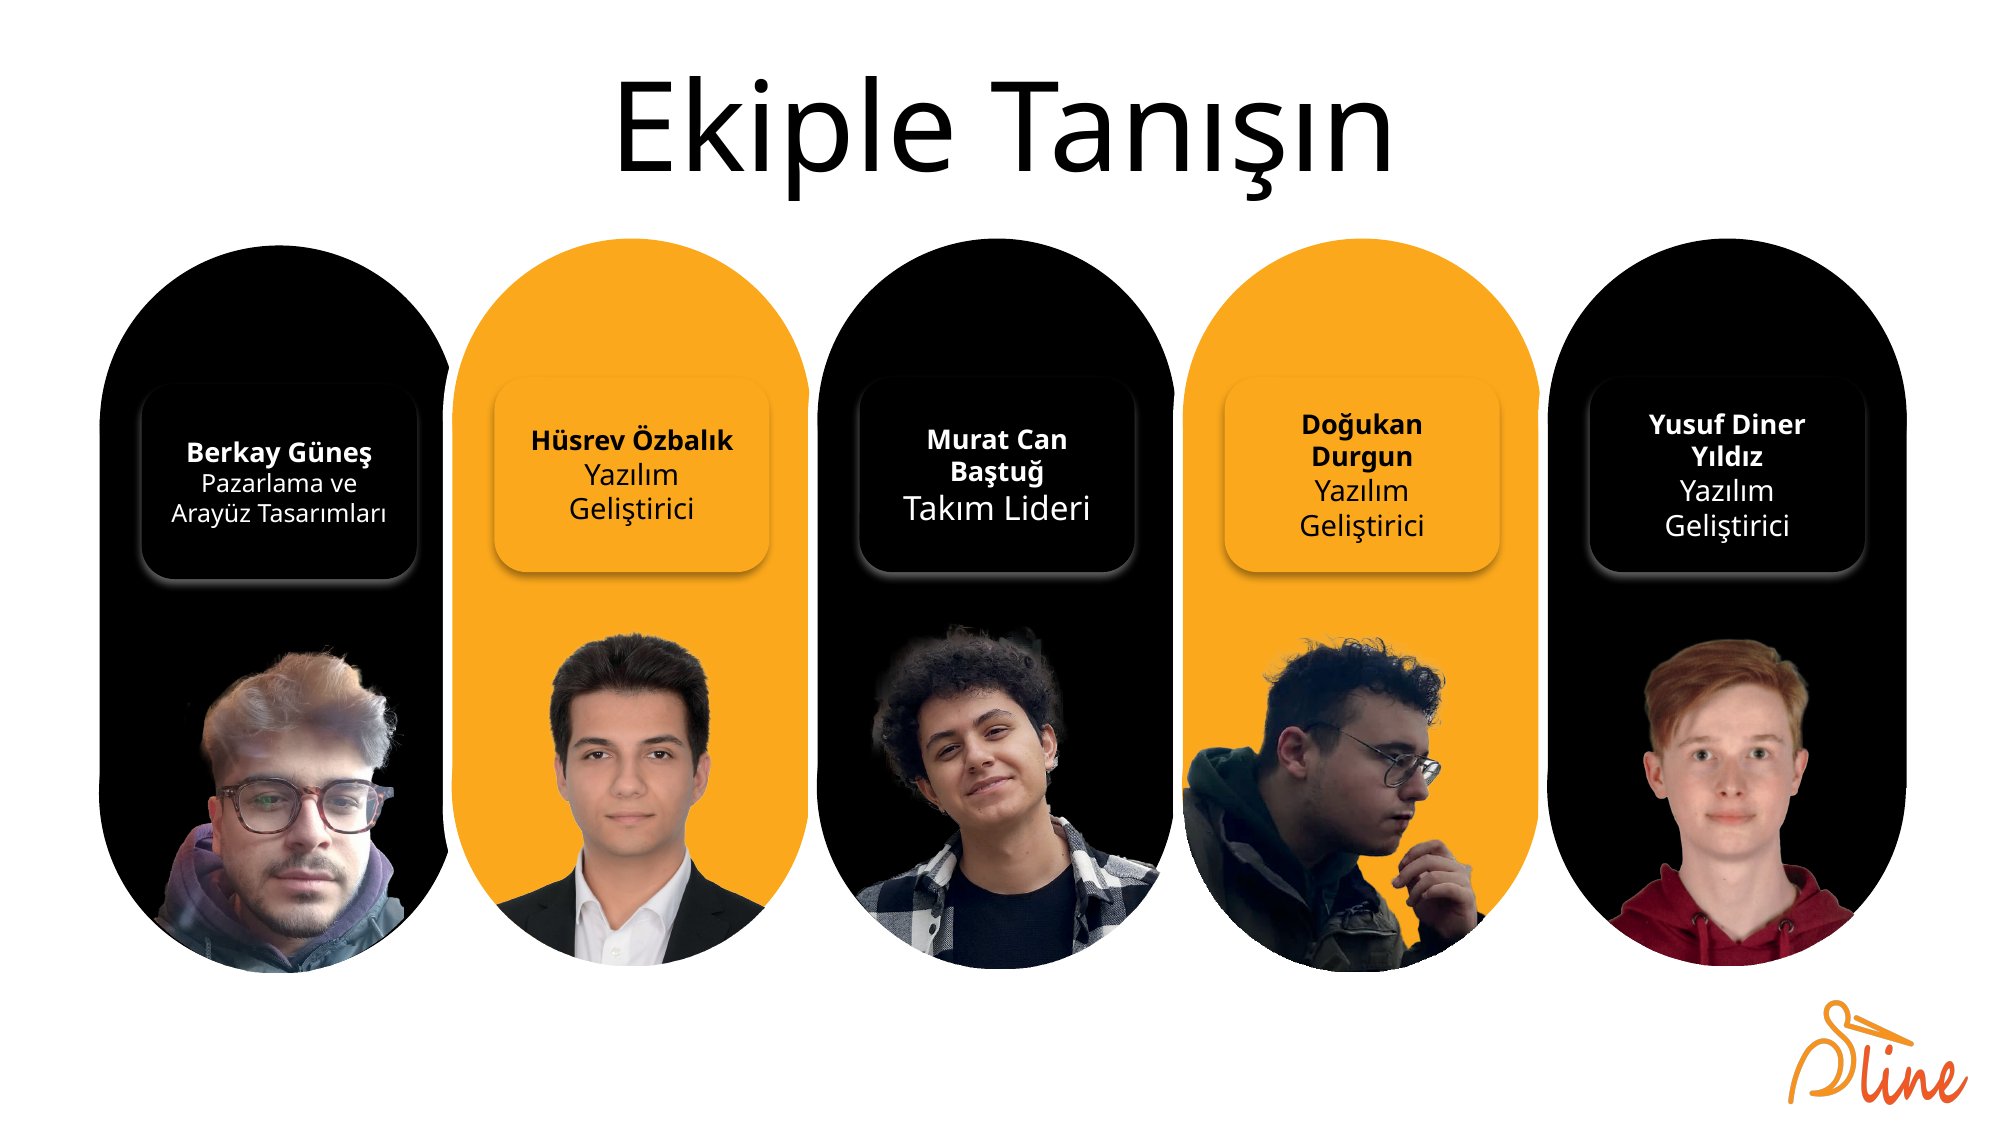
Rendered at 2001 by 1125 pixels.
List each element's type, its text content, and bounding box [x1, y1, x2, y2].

title Ekiple Tanışın [594, 43, 1493, 206]
picture [1755, 987, 2000, 1125]
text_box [1172, 221, 1537, 987]
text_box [76, 212, 477, 997]
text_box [807, 221, 1172, 987]
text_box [442, 221, 807, 987]
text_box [1537, 221, 1938, 987]
